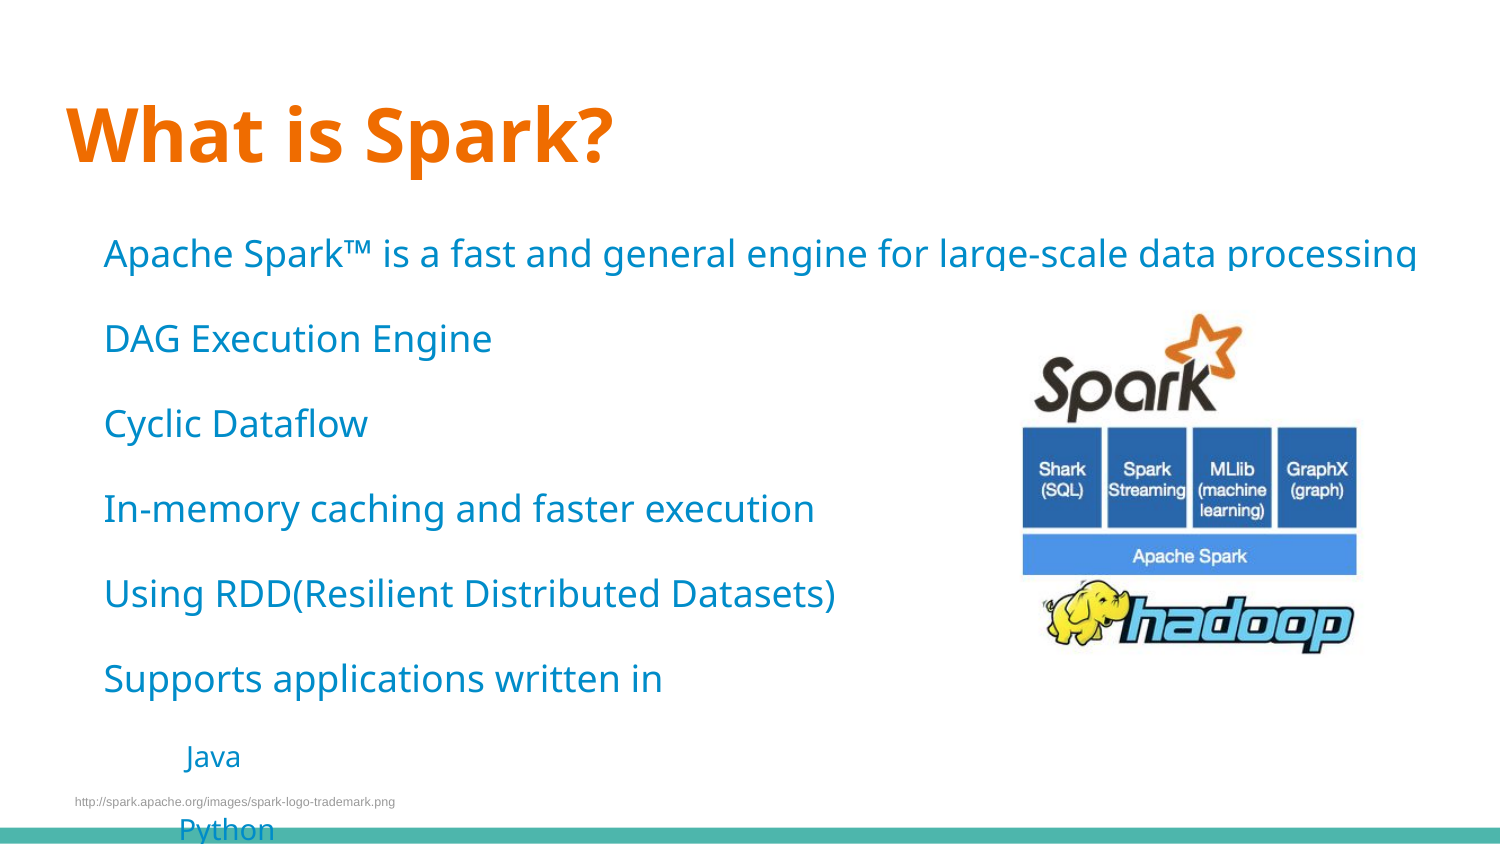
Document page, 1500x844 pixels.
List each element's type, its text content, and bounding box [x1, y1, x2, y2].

picture [934, 271, 1459, 696]
text_box http://spark.apache.org/images/spark-logo-trademark.png [59, 778, 1103, 844]
title What is Spark? [51, 72, 1449, 189]
list Apache Spark™ is a fast and general engine for large-scale data processing DAG Execution Engine Cyclic Dataflow In-memory caching and faster execution Using RDD(Resilient Distributed Datasets) Supports applications written in Java Python Scala Over 80 operators to facilitate parallel apps [51, 207, 1449, 750]
